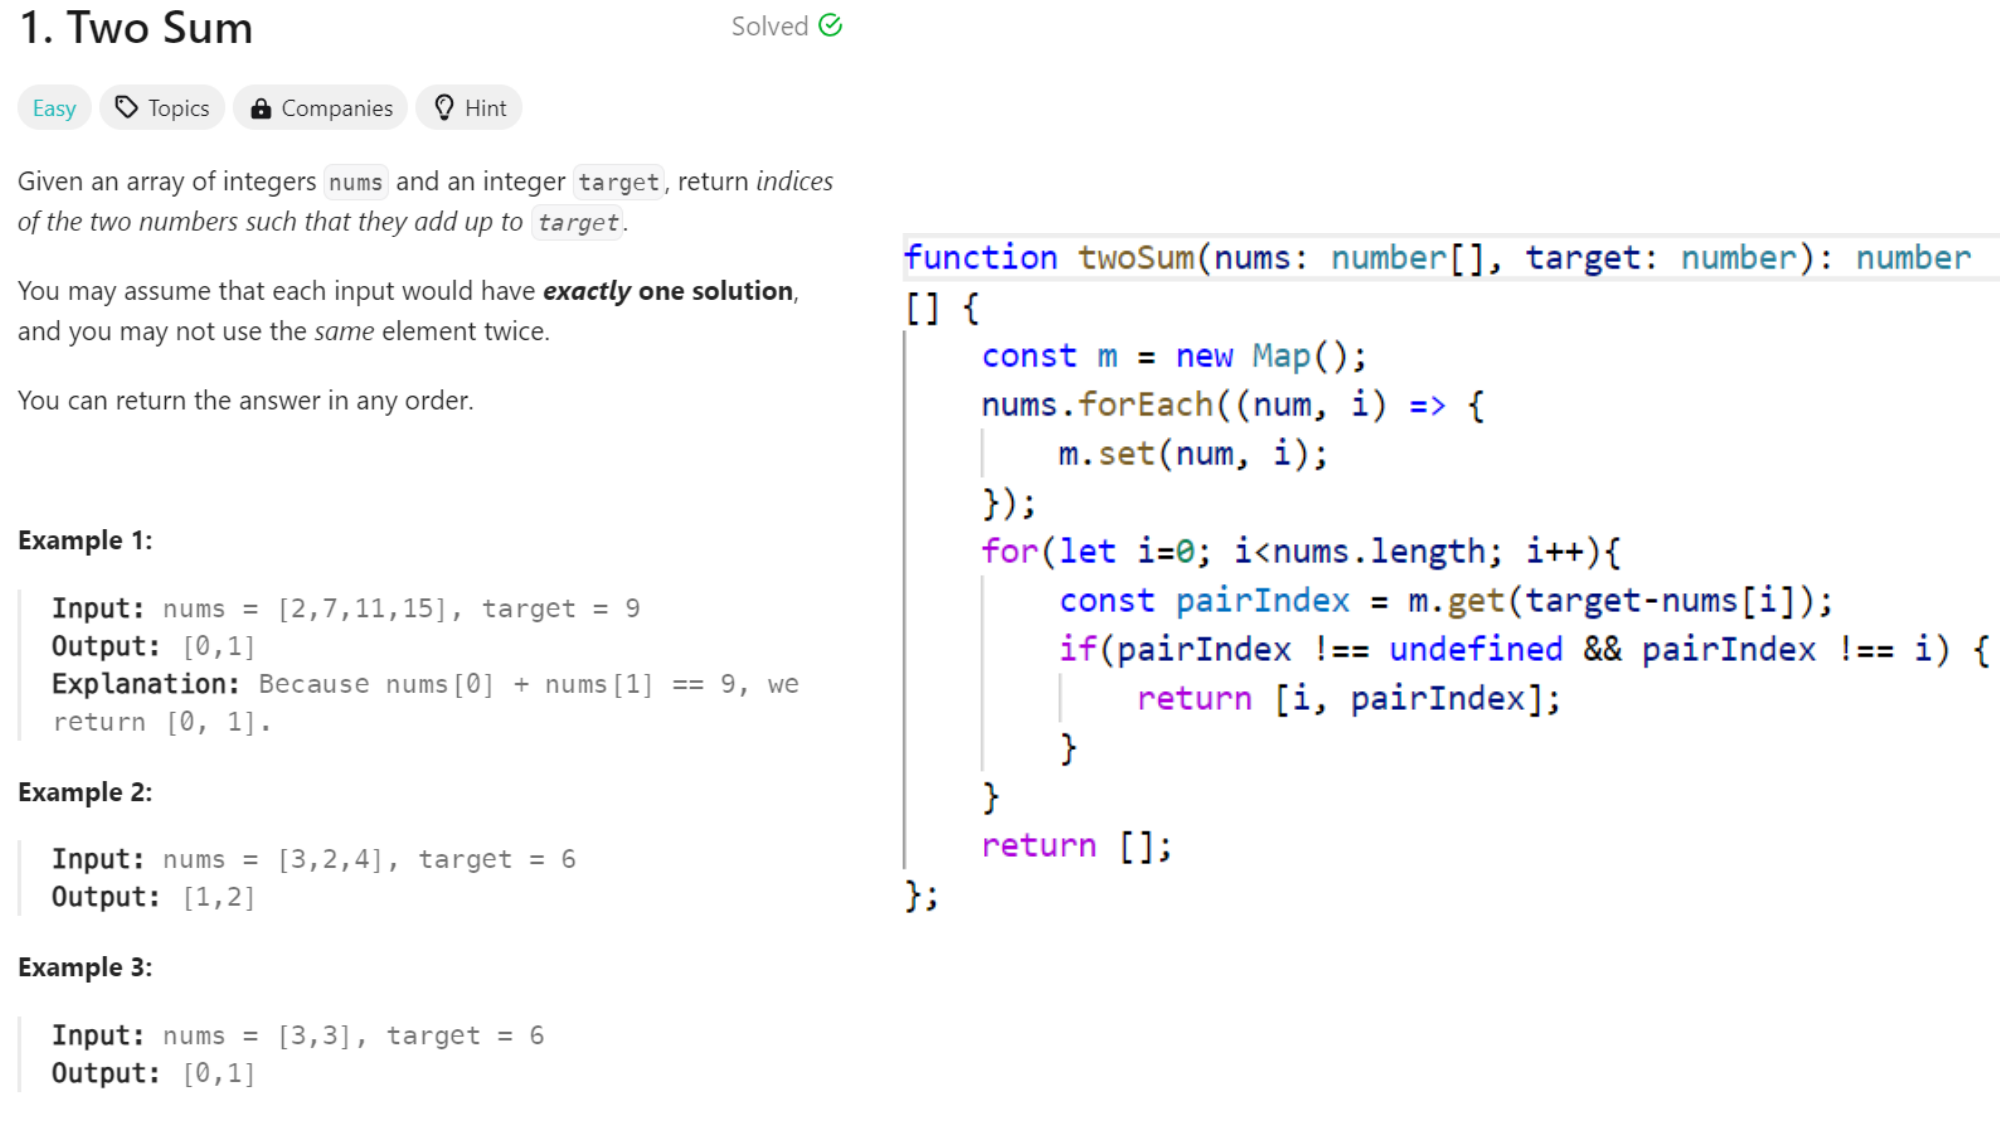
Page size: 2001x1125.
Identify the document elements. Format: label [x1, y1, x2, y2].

picture [896, 233, 2000, 924]
picture [0, 0, 850, 1125]
